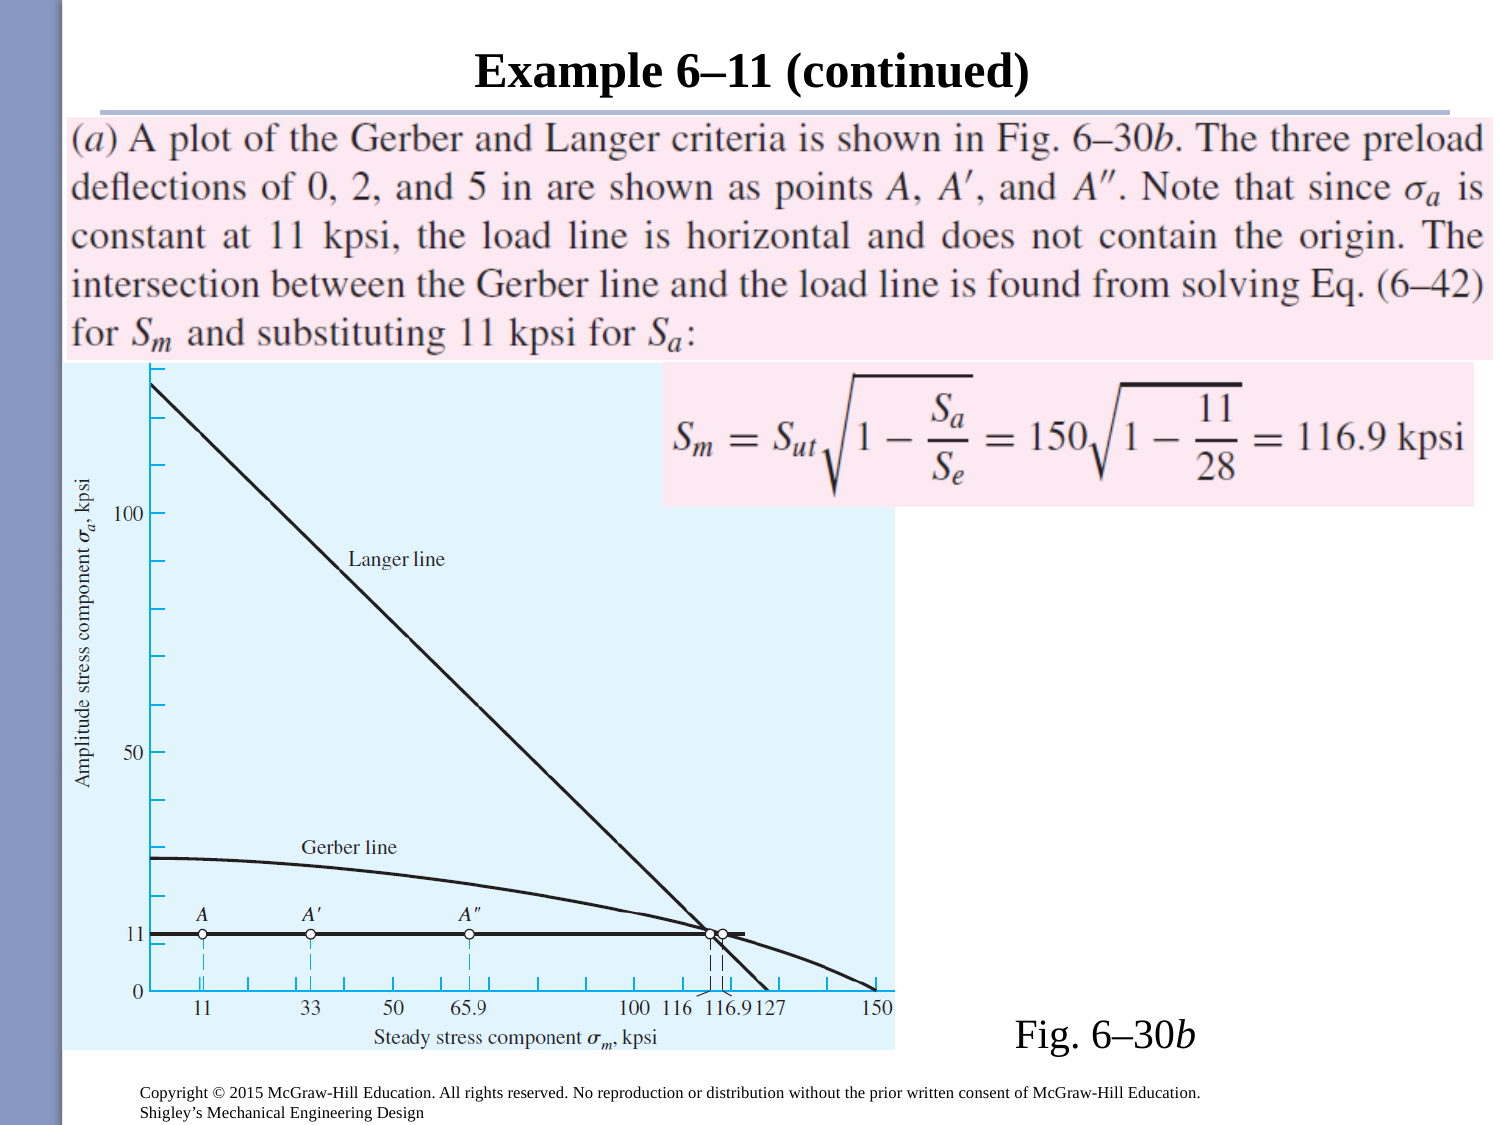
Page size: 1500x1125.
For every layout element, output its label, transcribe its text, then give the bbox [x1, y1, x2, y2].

picture [151, 362, 1474, 990]
picture [62, 363, 895, 1051]
title Example 6–11 (continued) [137, 30, 1368, 106]
text_box Fig. 6–30b [999, 999, 1213, 1065]
picture [66, 116, 1493, 360]
